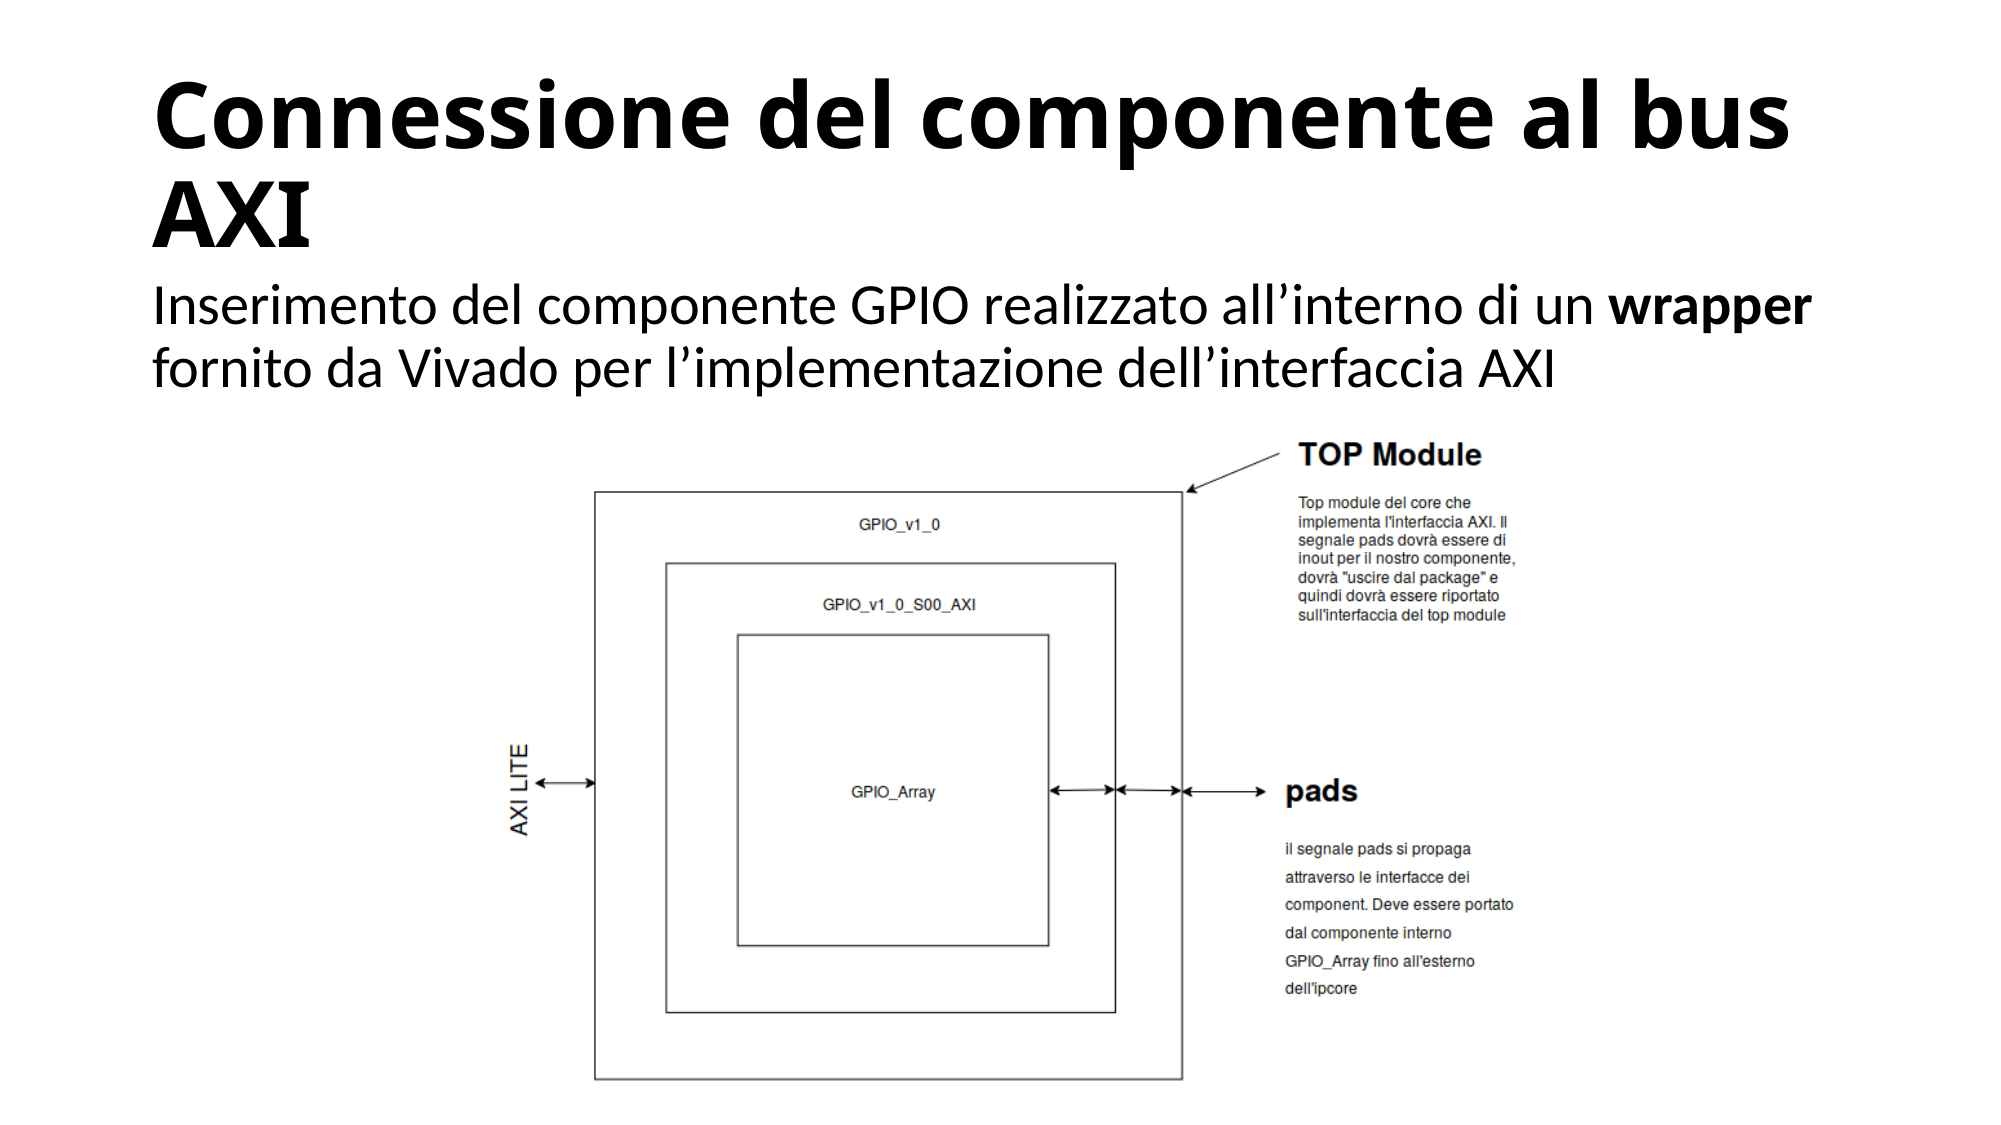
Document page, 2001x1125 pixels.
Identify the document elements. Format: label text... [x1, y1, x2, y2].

list Inserimento del componente GPIO realizzato all’interno di un wrapper fornito da Vivado per l’implementazione dell’interfaccia AXI [137, 267, 1954, 740]
title Connessione del componente al bus AXI [137, 59, 1863, 267]
picture [504, 414, 1540, 1101]
